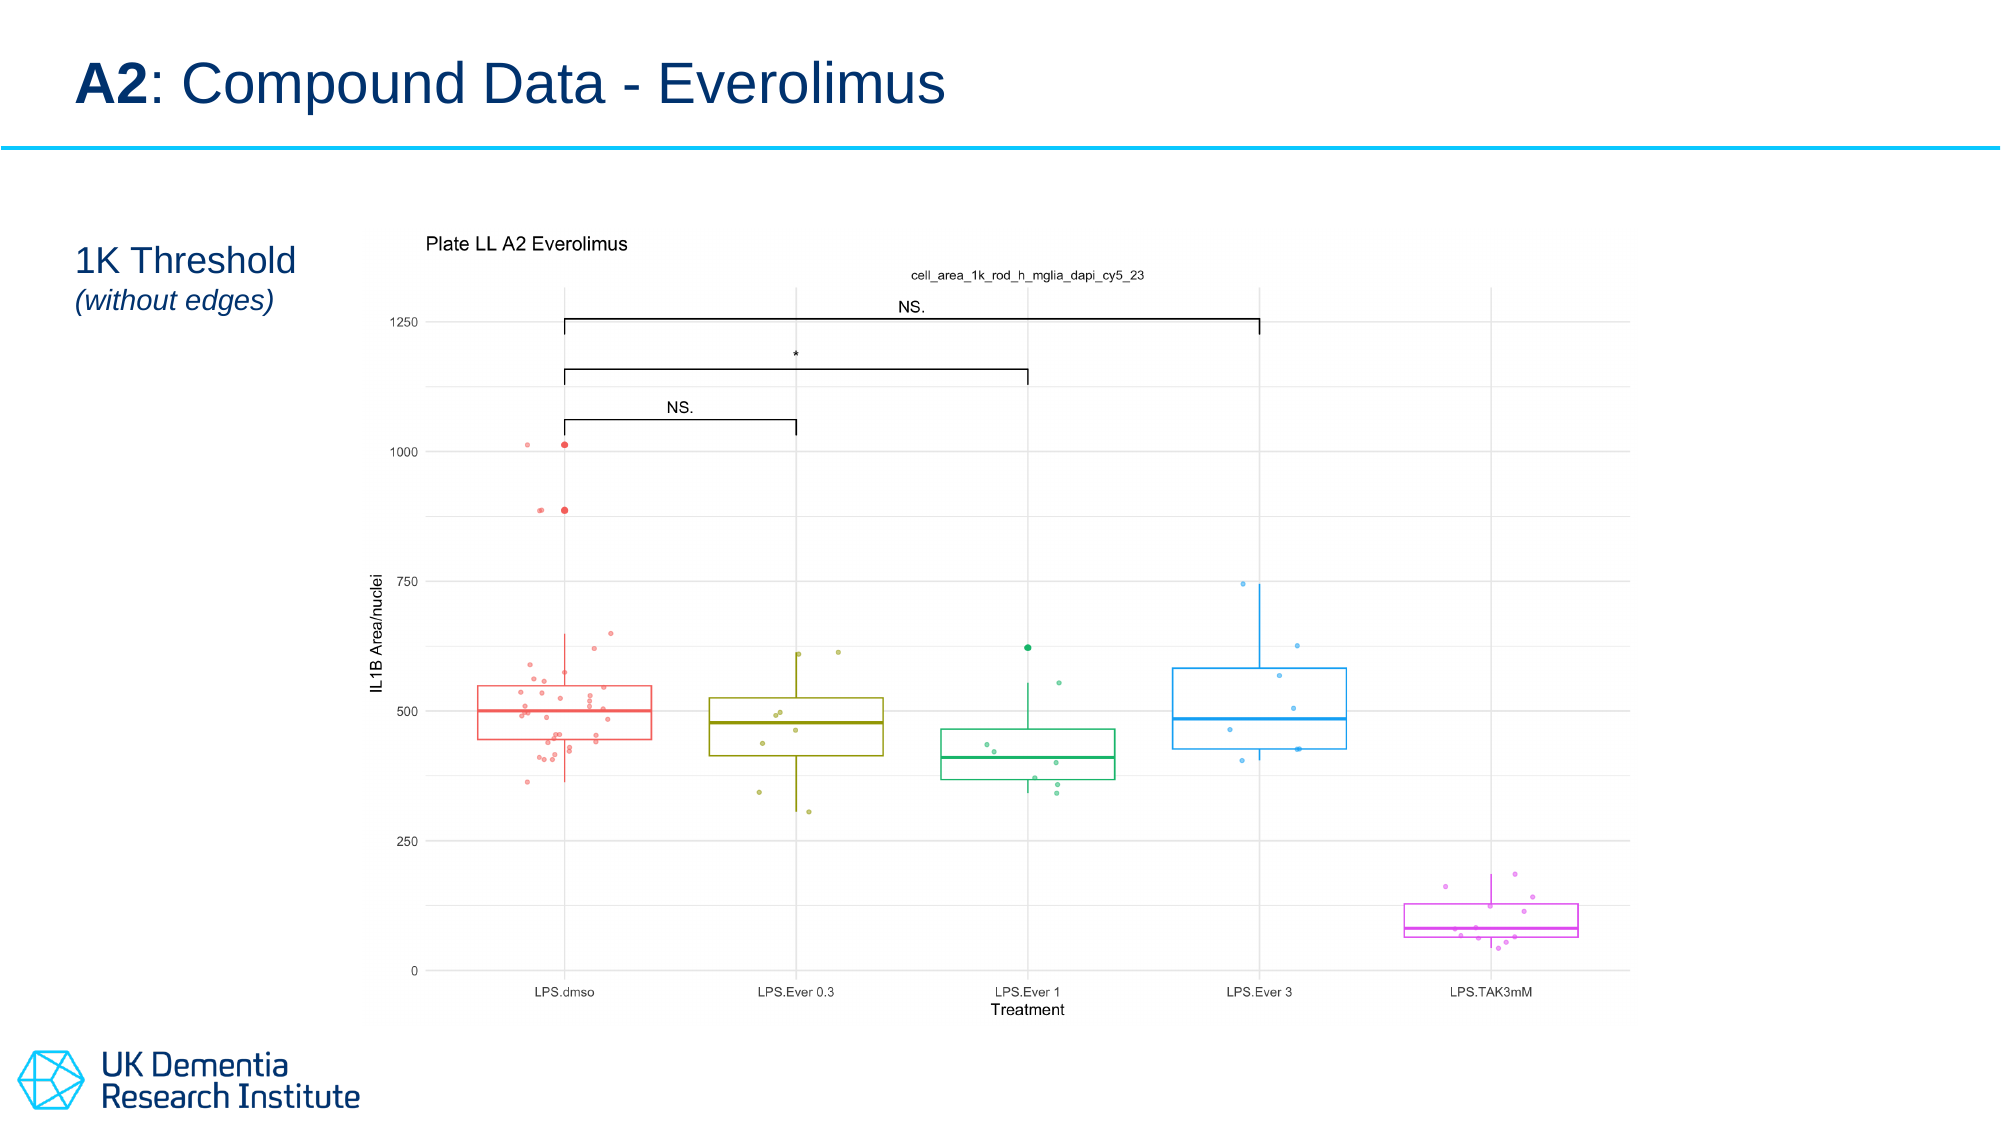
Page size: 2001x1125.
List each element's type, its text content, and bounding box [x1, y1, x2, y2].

text_box A2: Compound Data - Everolimus [59, 38, 1694, 123]
picture [0, 228, 1638, 1125]
text_box 1K Threshold (without edges) [59, 228, 362, 324]
